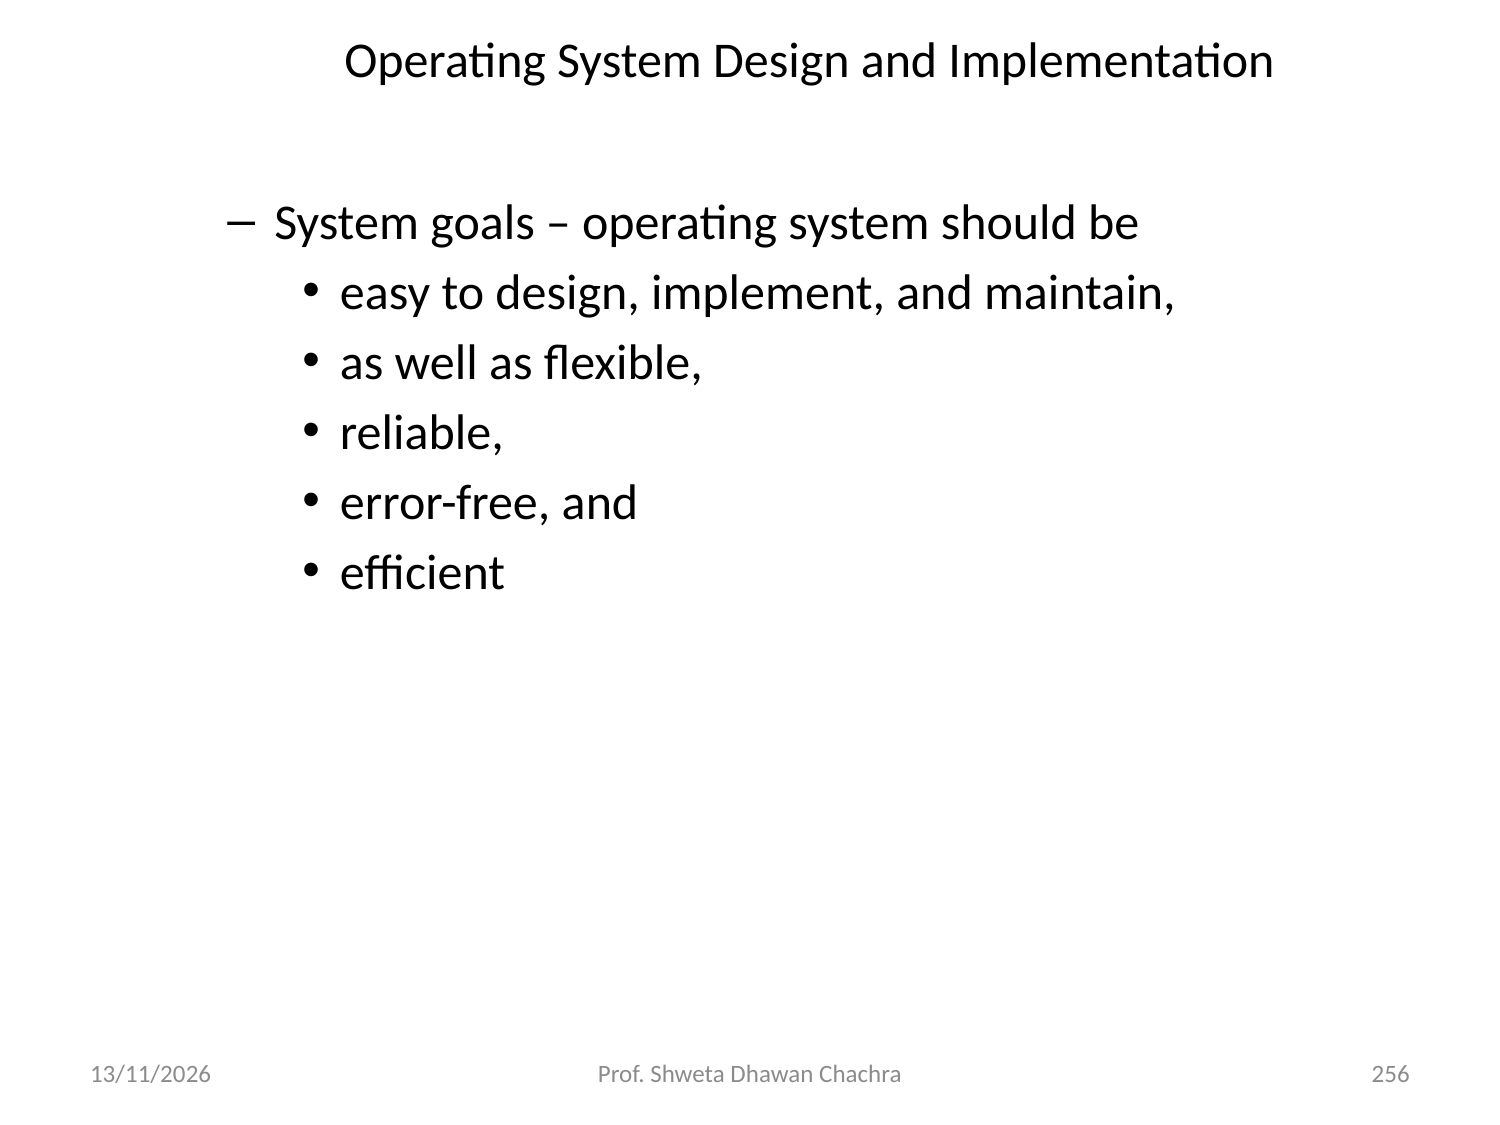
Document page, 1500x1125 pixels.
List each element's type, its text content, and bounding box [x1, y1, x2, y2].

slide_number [75, 1042, 425, 1103]
footer Prof. Shweta Dhawan Chachra [512, 1042, 988, 1103]
list System goals – operating system should be easy to design, implement, and maintain, as well as flexible, reliable, error-free, and efficient [137, 181, 1348, 1004]
slide_number 256 [1074, 1042, 1425, 1103]
title Operating System Design and Implementation [177, 10, 1443, 106]
